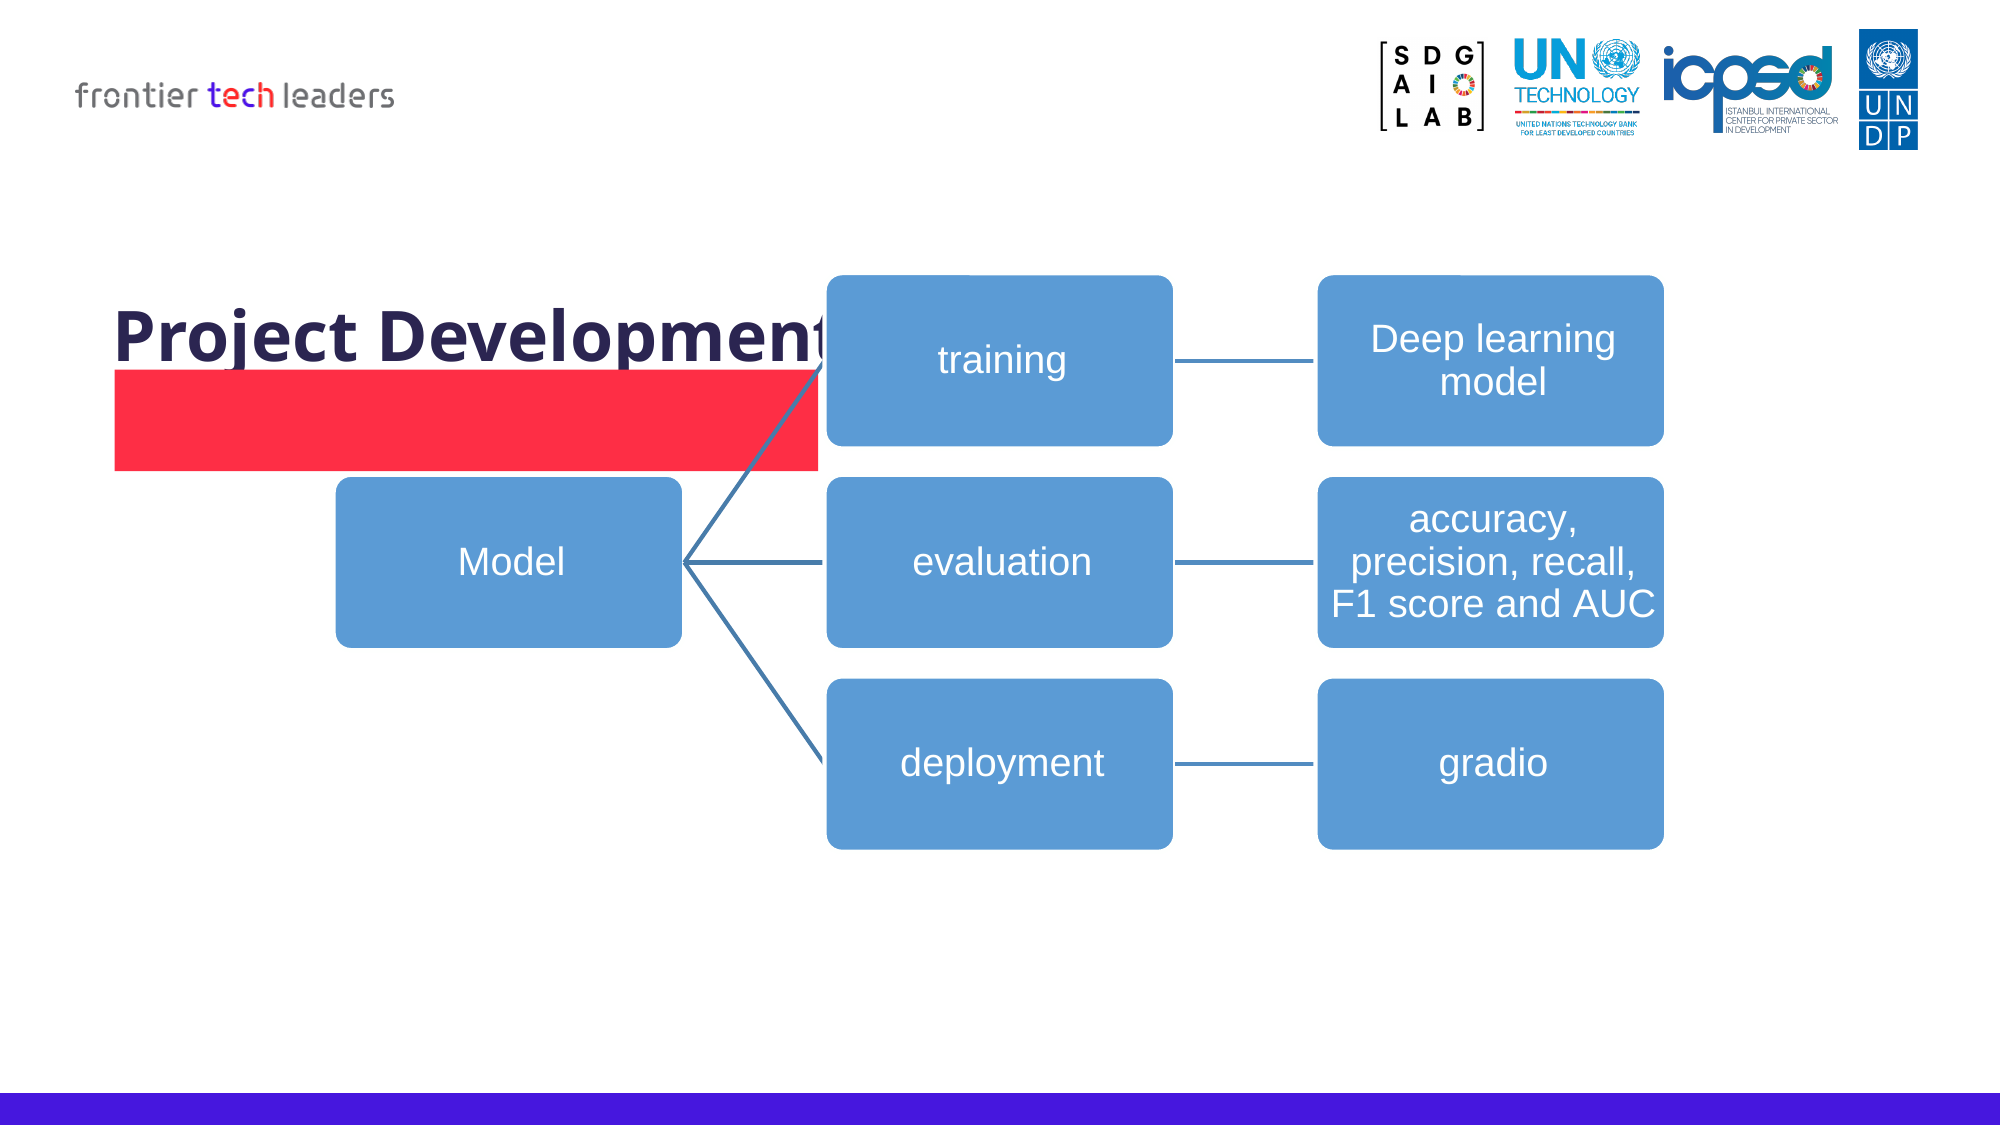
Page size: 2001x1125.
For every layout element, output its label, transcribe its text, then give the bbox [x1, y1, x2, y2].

picture [75, 82, 394, 108]
title Project Development [104, 266, 332, 411]
text_box [114, 369, 332, 472]
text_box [332, 117, 1667, 1008]
text_box [0, 1093, 2000, 1125]
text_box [1377, 29, 1918, 150]
